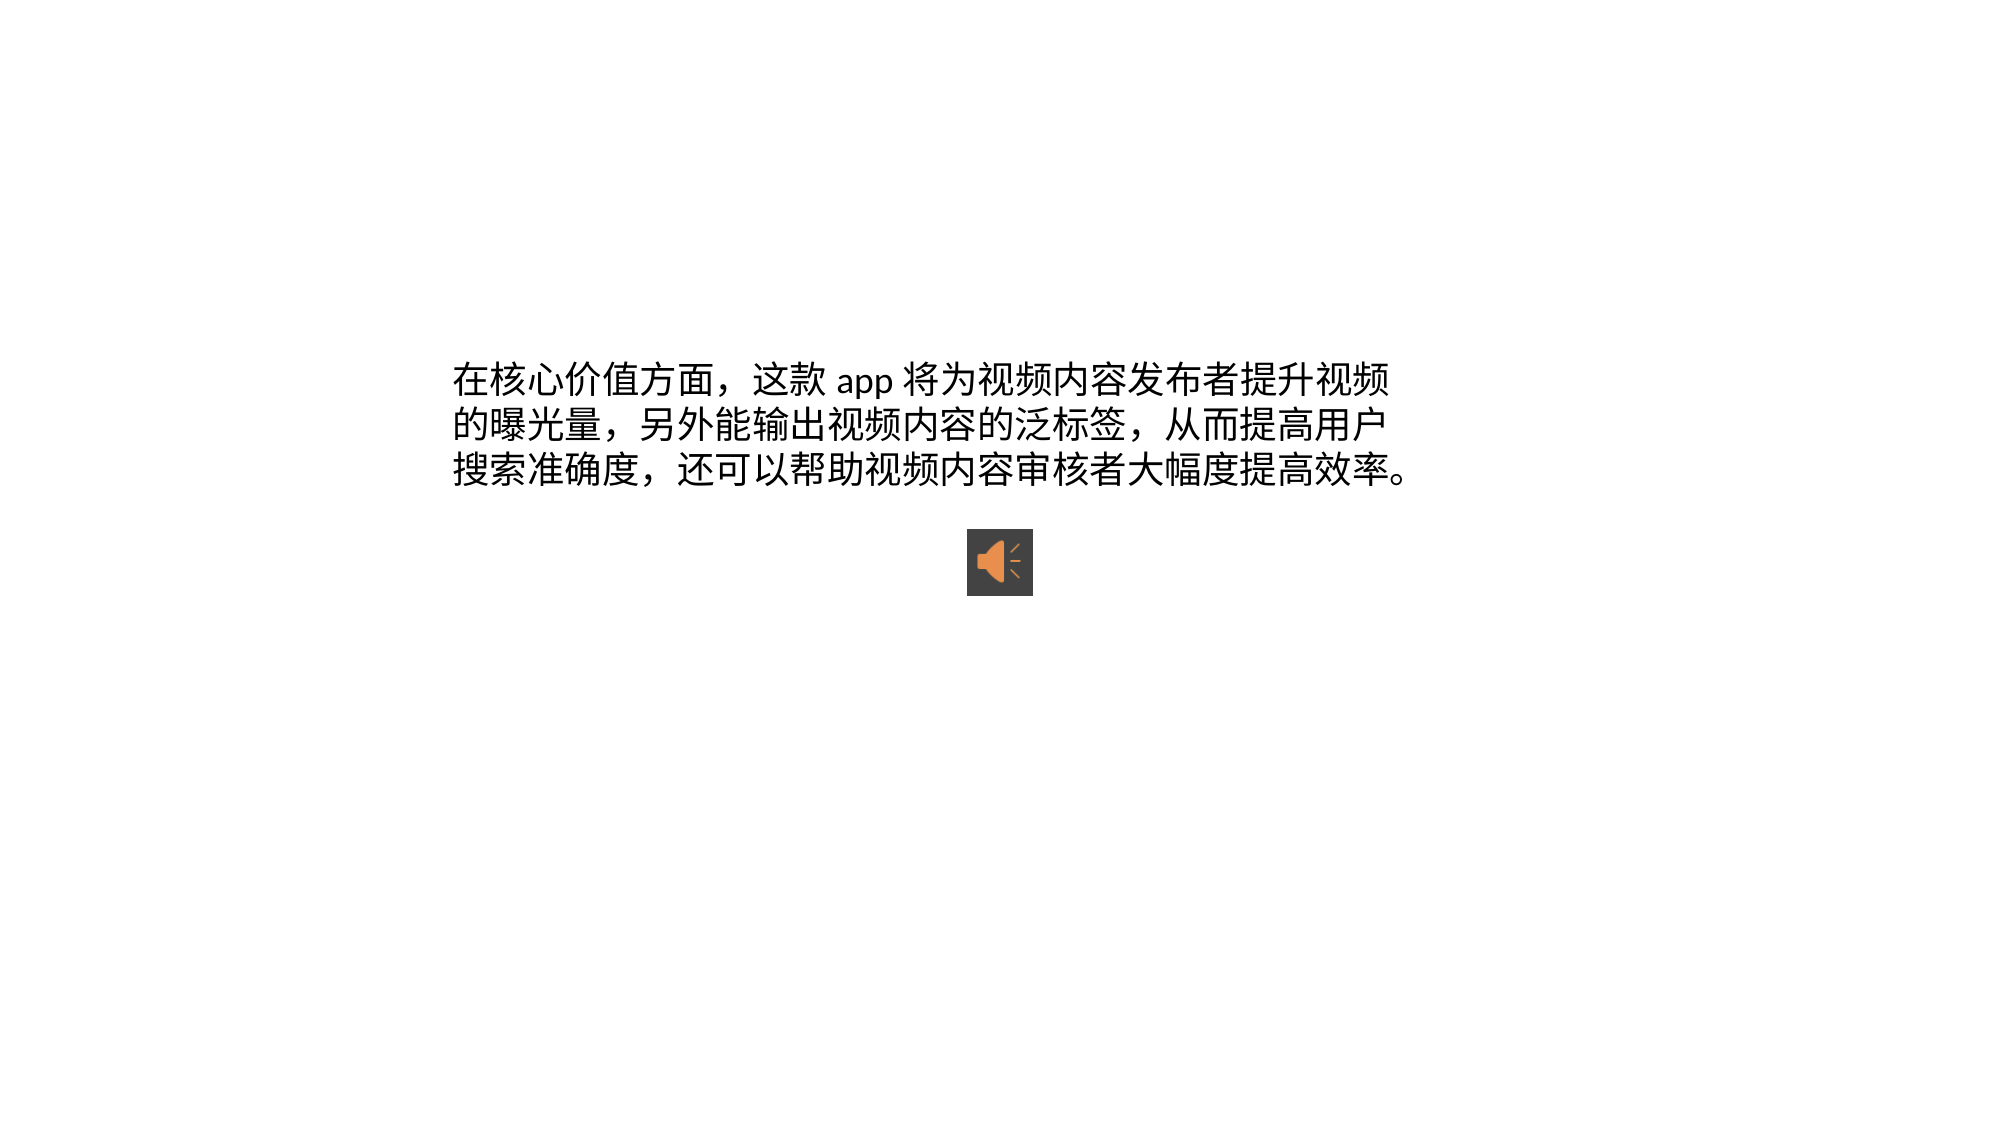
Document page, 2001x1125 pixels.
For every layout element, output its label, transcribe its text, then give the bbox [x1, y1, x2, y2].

picture [966, 528, 1034, 597]
text_box 在核心价值方面，这款app将为视频内容发布者提升视频的曝光量，另外能输出视频内容的泛标签，从而提高用户搜索准确度，还可以帮助视频内容审核者大幅度提高效率。 [437, 348, 1439, 499]
